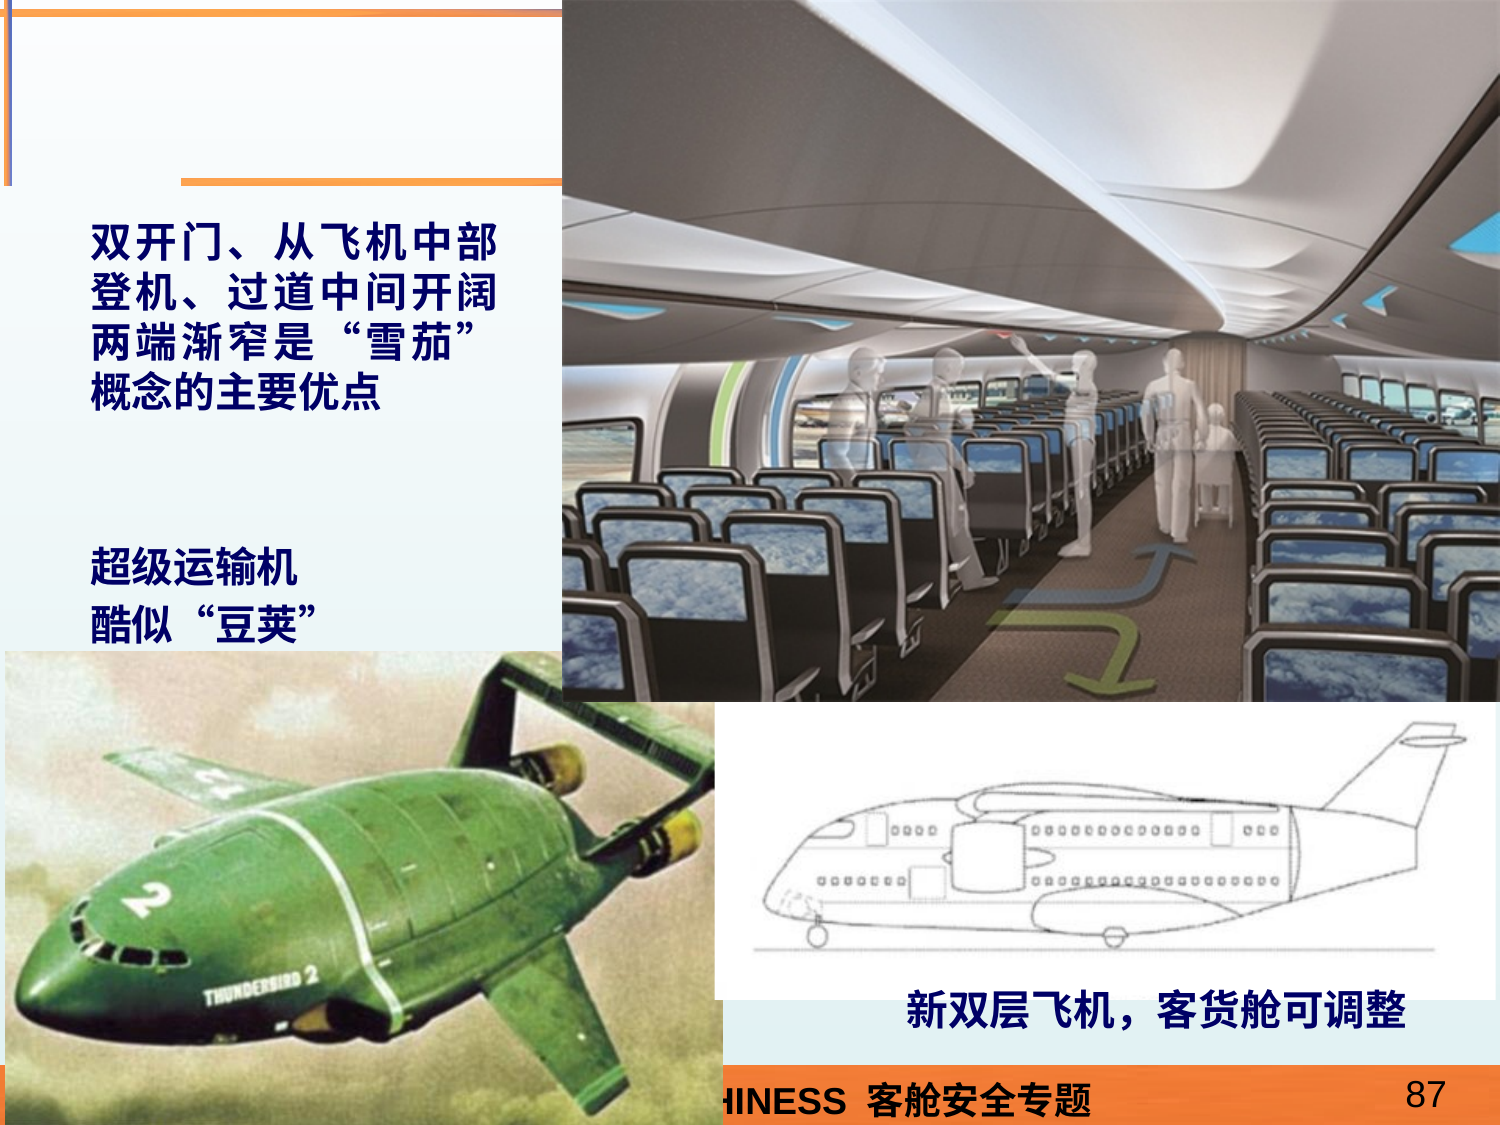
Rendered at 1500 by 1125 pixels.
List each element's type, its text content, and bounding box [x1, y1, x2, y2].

list 双开门、从飞机中部登机、过道中间开阔两端渐窄是“雪茄”概念的主要优点 超级运输机 酷似“豆荚” [75, 208, 514, 649]
text_box 新双层飞机，客货舱可调整 [891, 1008, 1436, 1041]
picture [0, 0, 1500, 1125]
